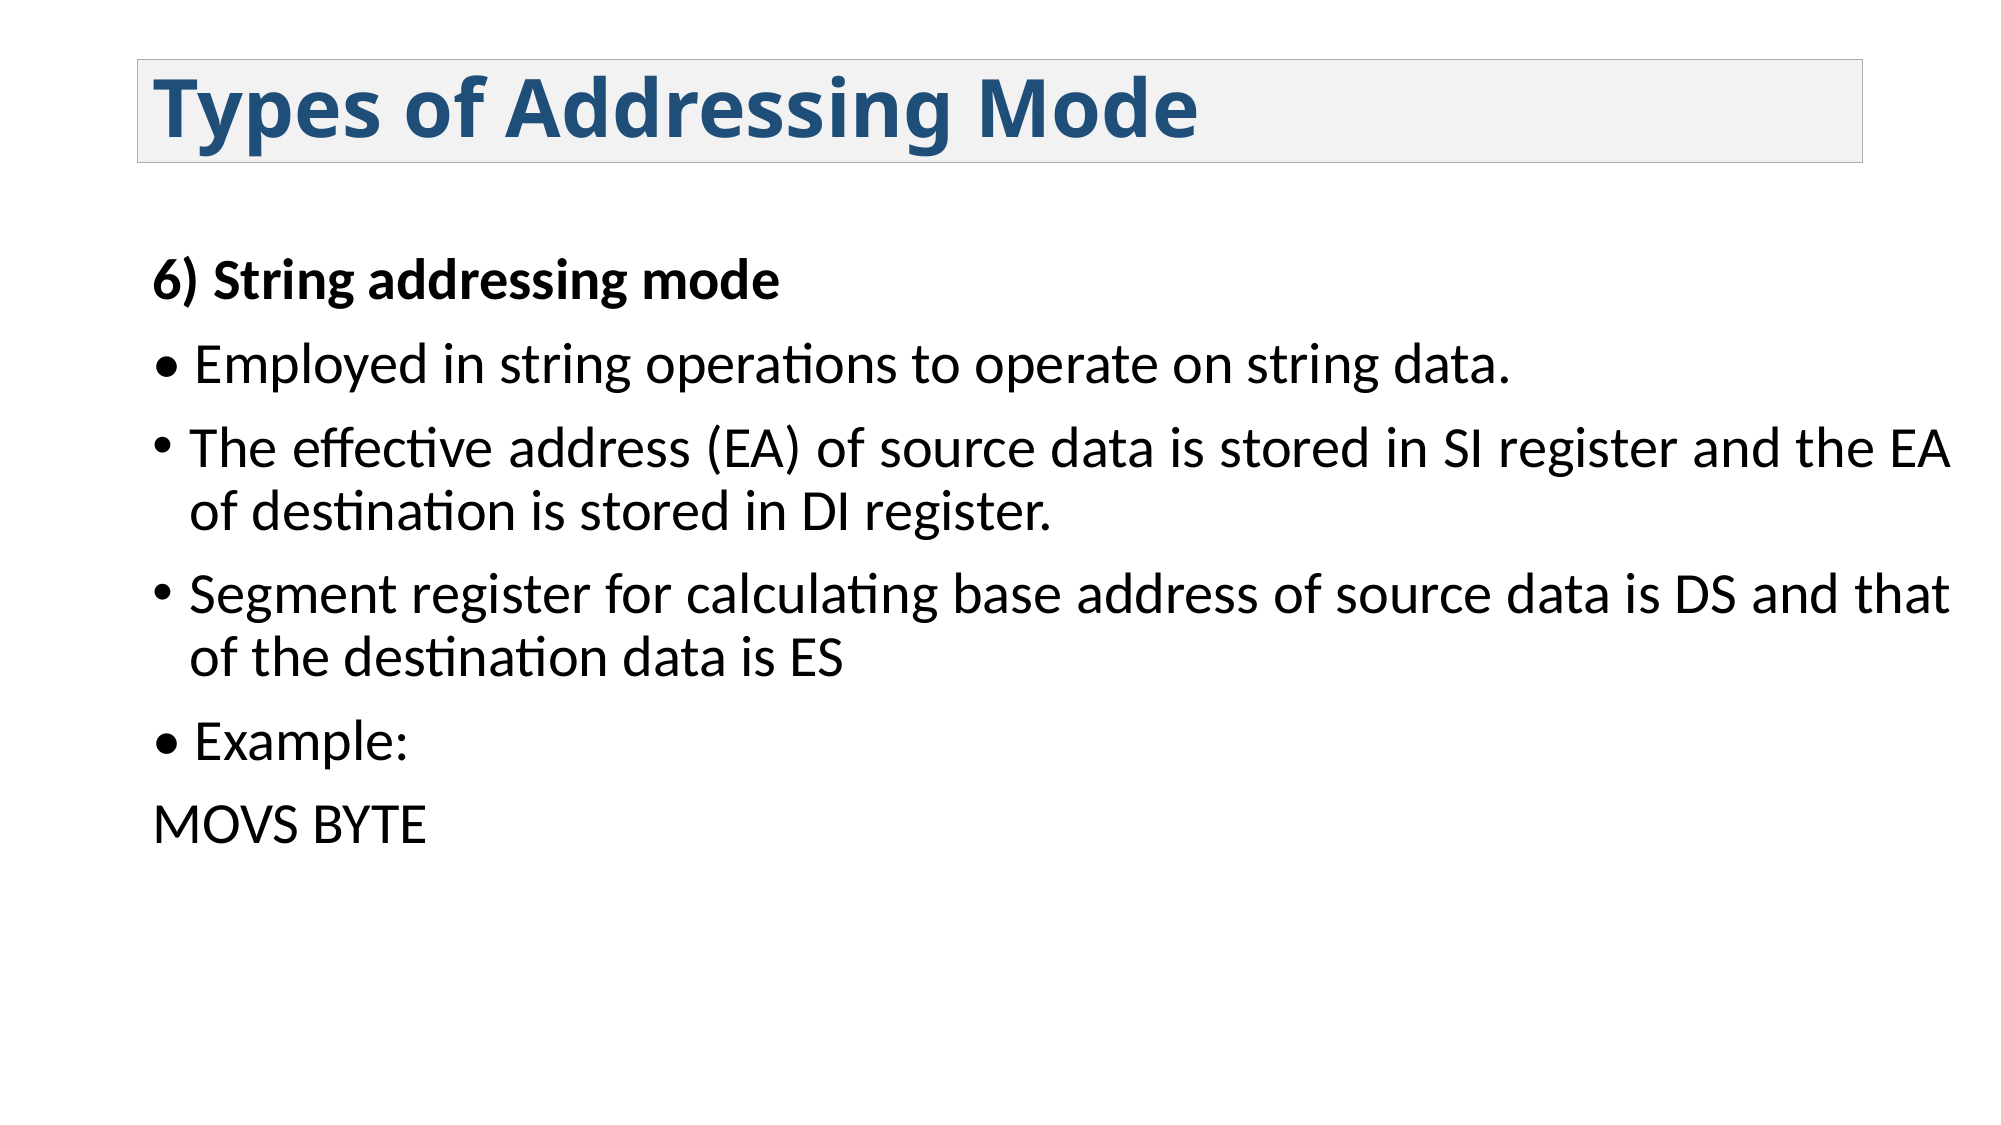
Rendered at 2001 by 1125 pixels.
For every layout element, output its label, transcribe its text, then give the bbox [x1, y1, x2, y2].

list 6) String addressing mode • Employed in string operations to operate on string data. The effective address (EA) of source data is stored in SI register and the EA of destination is stored in DI register. Segment register for calculating base address of source data is DS and that of the destination data is ES • Example: MOVS BYTE [137, 242, 1968, 1093]
title Types of Addressing Mode [137, 59, 1863, 163]
